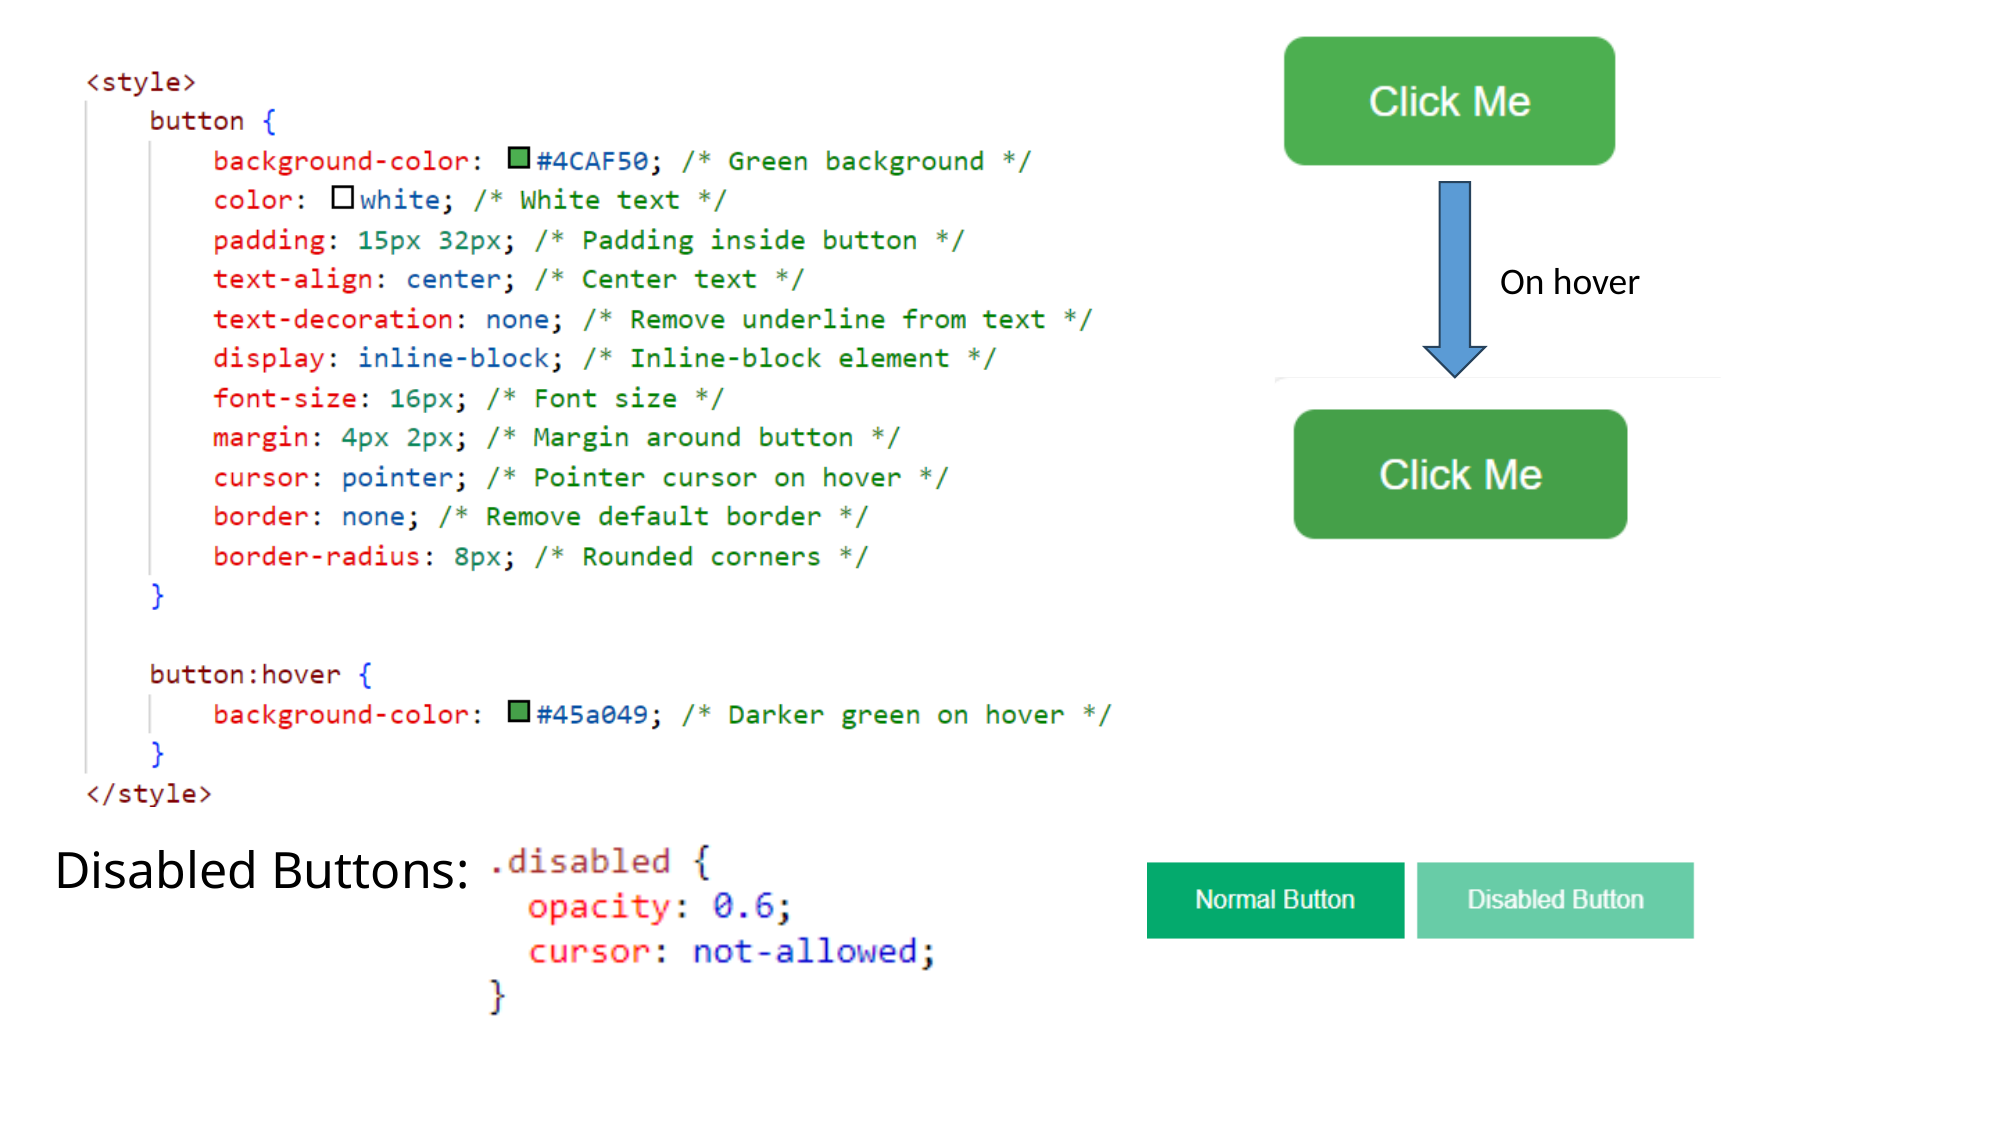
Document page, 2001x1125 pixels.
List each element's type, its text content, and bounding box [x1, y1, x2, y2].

picture [485, 831, 958, 1018]
text_box On hover [1485, 249, 1700, 310]
text_box [1421, 181, 1488, 377]
picture [78, 62, 1181, 807]
picture [1146, 850, 1702, 950]
picture [1274, 22, 1635, 178]
picture [1274, 377, 1721, 564]
text_box Disabled Buttons: [39, 831, 485, 907]
